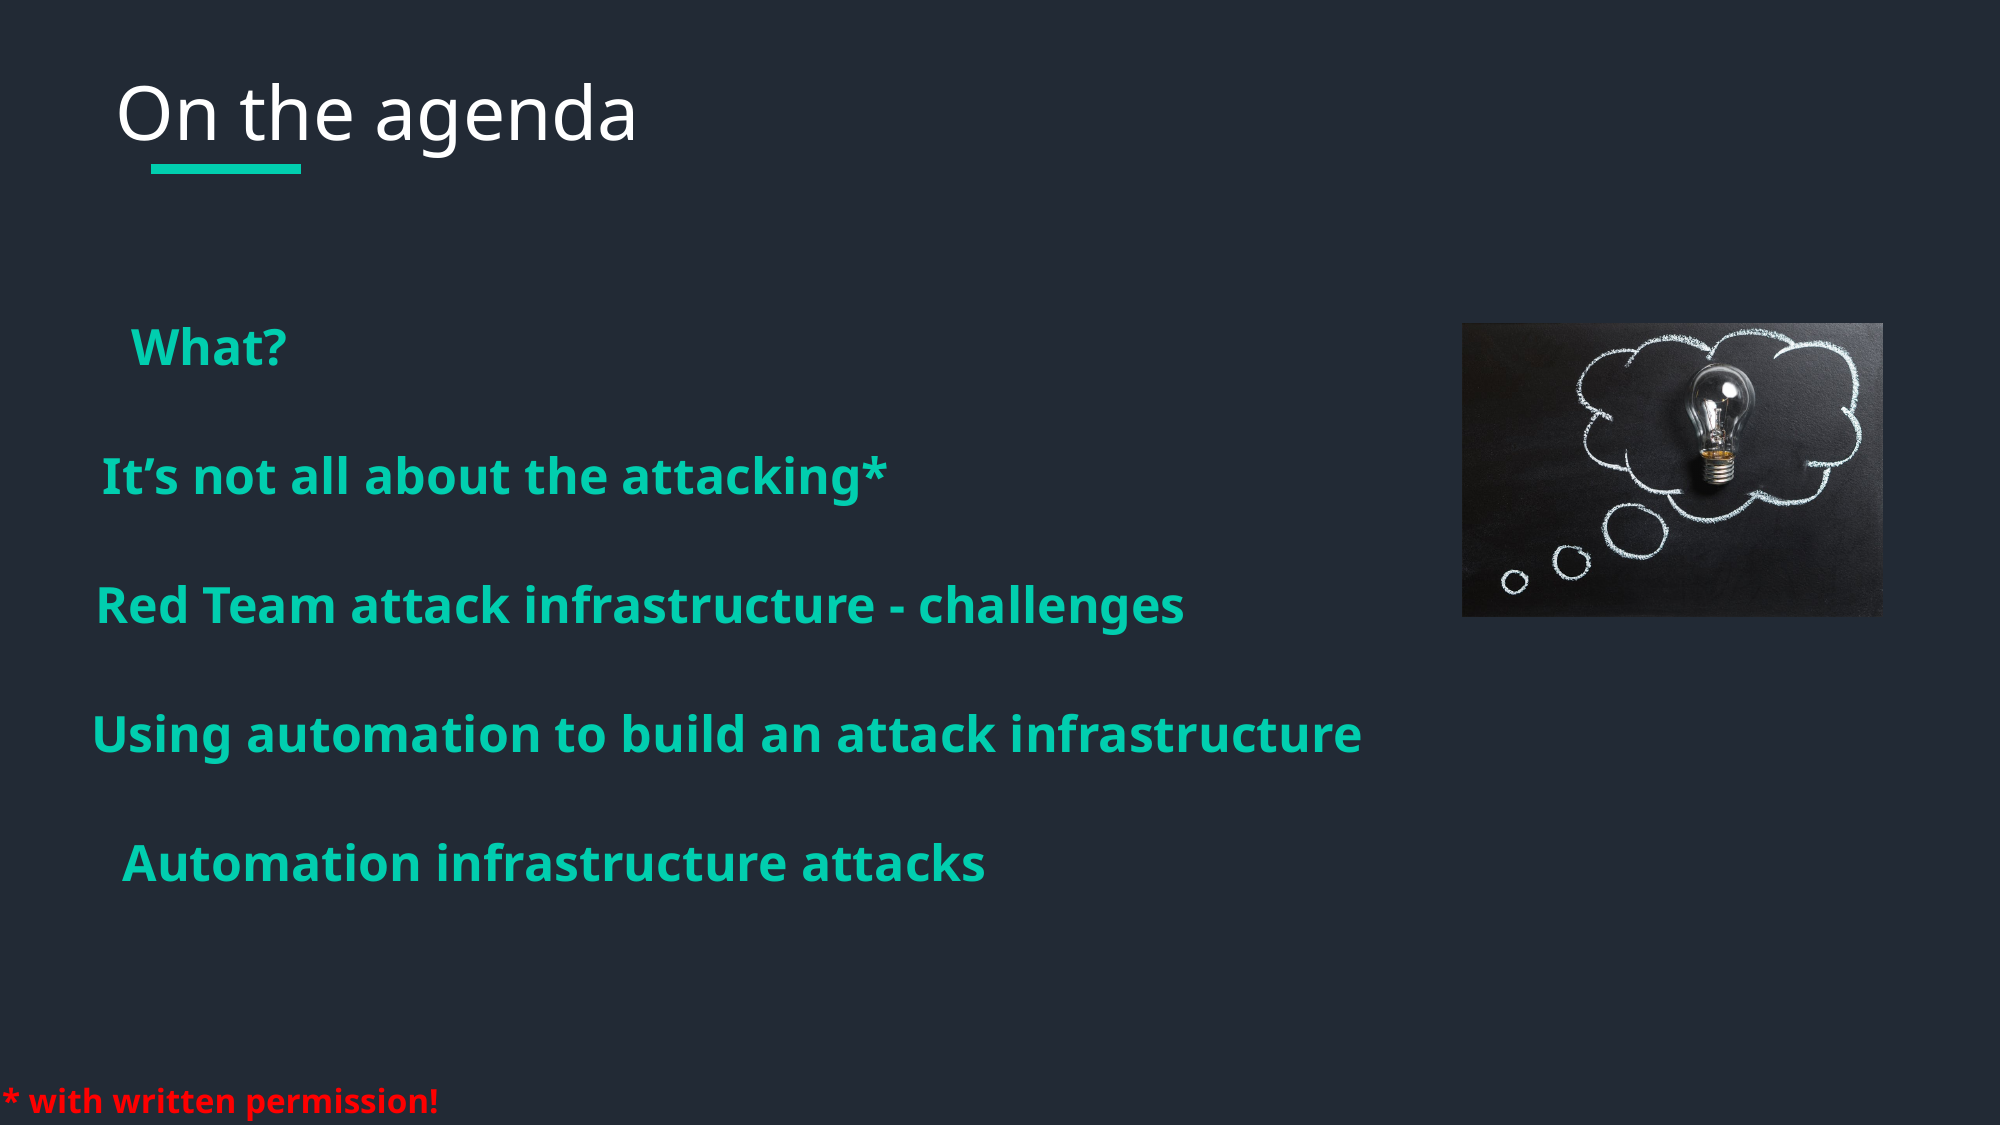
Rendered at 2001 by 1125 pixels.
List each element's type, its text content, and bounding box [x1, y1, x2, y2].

text_box On the agenda [100, 58, 655, 164]
text_box Automation infrastructure attacks [107, 823, 1002, 899]
text_box Using automation to build an attack infrastructure [76, 695, 1378, 770]
text_box Red Team attack infrastructure - challenges [81, 566, 1202, 641]
text_box What? [116, 308, 303, 384]
text_box It’s not all about the attacking* [88, 437, 905, 513]
picture [1461, 323, 1884, 617]
text_box * with written permission! [0, 1073, 455, 1125]
